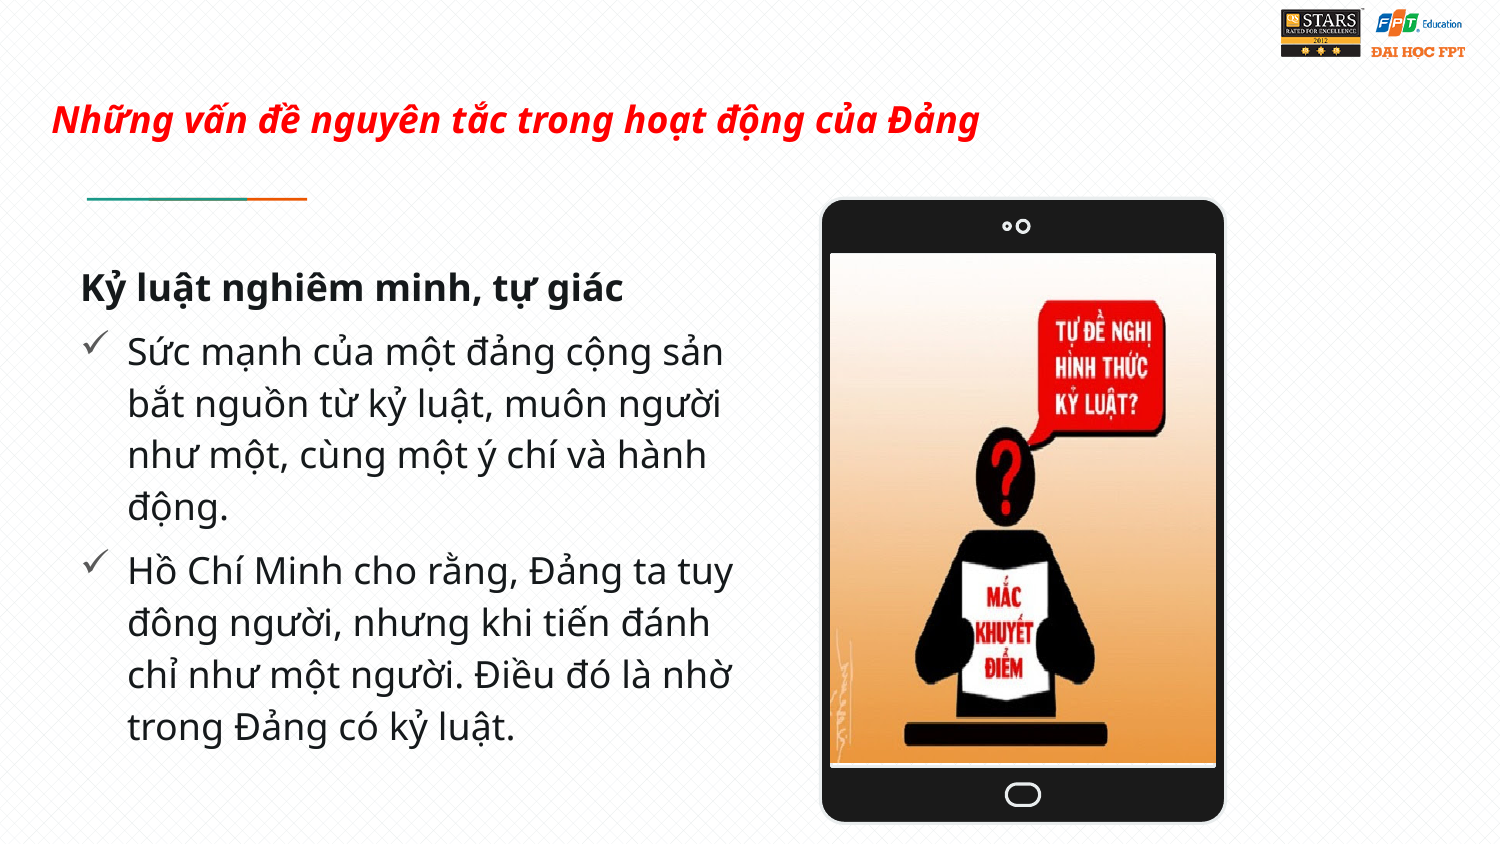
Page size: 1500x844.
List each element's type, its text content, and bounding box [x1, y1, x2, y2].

title Những vấn đề nguyên tắc trong hoạt động của Đảng [36, 80, 1298, 169]
text_box Kỷ luật nghiêm minh, tự giác Sức mạnh của một đảng cộng sản bắt nguồn từ kỷ luật, muôn người như một, cùng một ý chí và hành động. Hồ Chí Minh cho rằng, Đảng ta tuy đông người, nhưng khi tiến đánh chỉ như một người. Điều đó là nhờ trong Đảng có kỷ luật. [65, 220, 750, 784]
picture [1280, 8, 1466, 59]
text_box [820, 197, 1226, 824]
picture [830, 254, 1216, 764]
